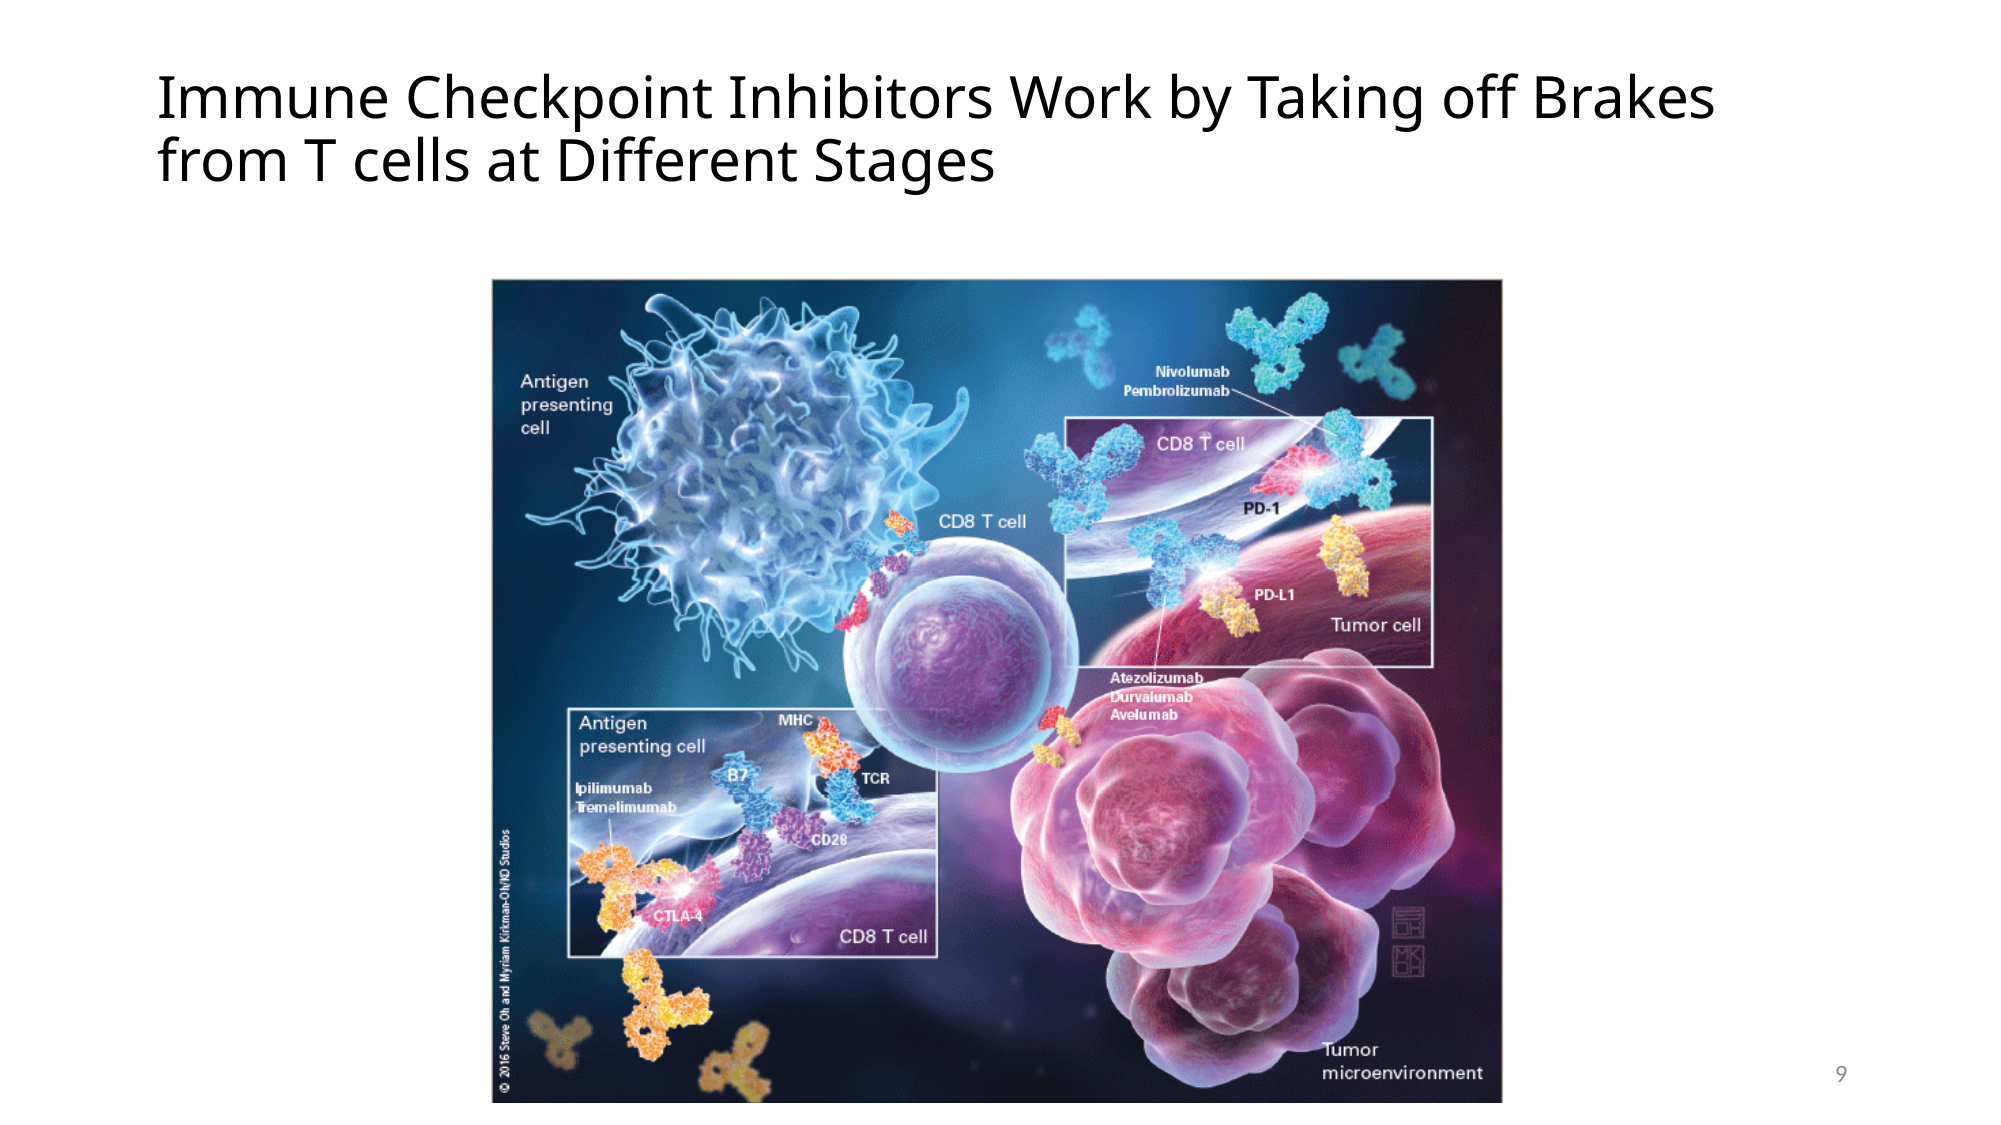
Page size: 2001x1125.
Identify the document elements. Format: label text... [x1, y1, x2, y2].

title Immune Checkpoint Inhibitors Work by Taking off Brakes from T cells at Different Stages [142, 22, 1807, 240]
picture [489, 275, 1510, 1103]
slide_number 9 [1510, 1042, 1863, 1103]
